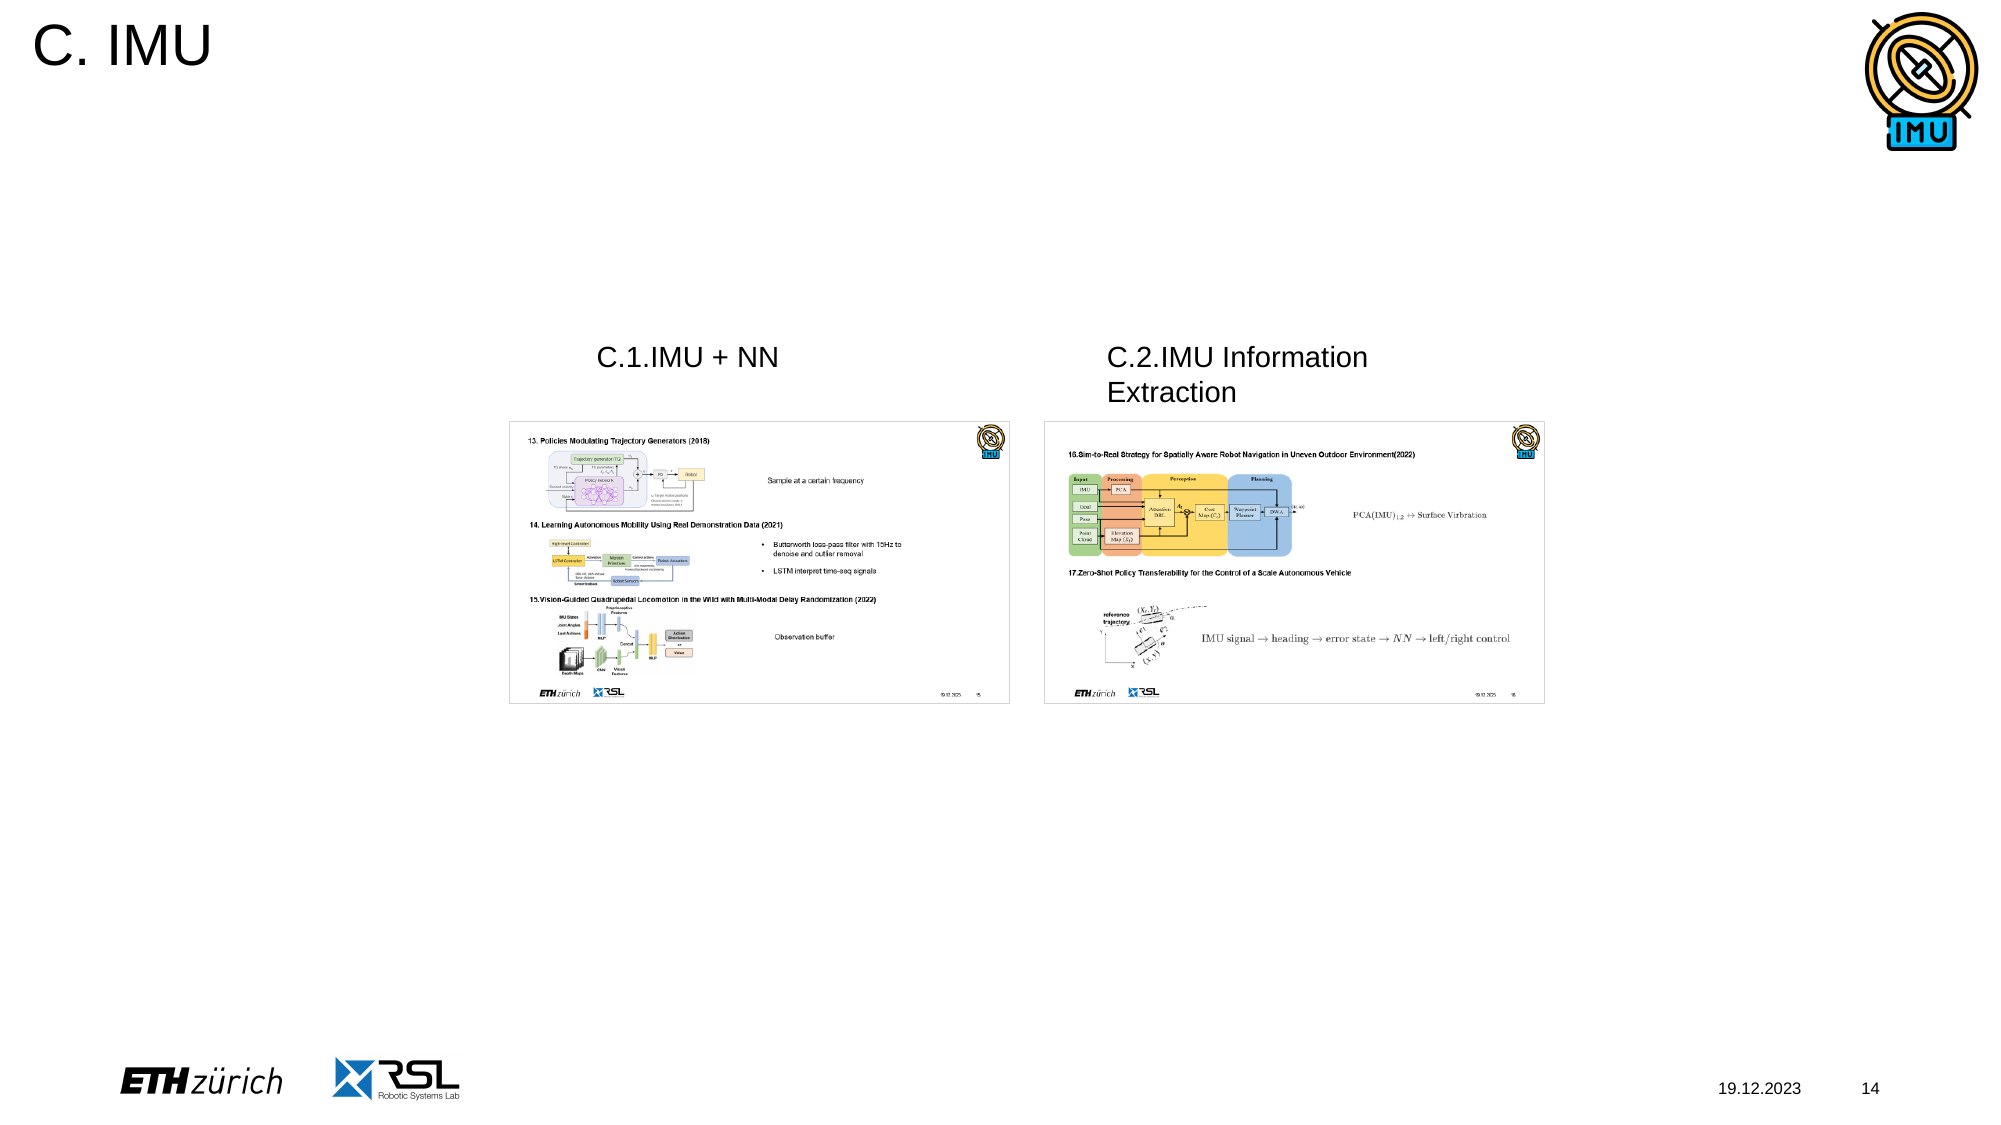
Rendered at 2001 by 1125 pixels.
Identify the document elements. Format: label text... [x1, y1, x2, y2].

text_box C.1.IMU + NN [581, 331, 964, 381]
picture [1045, 422, 1544, 703]
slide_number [1718, 1069, 1819, 1106]
text_box C. IMU [17, 0, 1252, 85]
slide_number 14 [1827, 1069, 1880, 1106]
picture [120, 1067, 282, 1094]
picture [327, 1052, 464, 1106]
text_box C.2.IMU Information Extraction [1092, 331, 1521, 416]
picture [510, 422, 1009, 703]
picture [1852, 12, 1992, 151]
